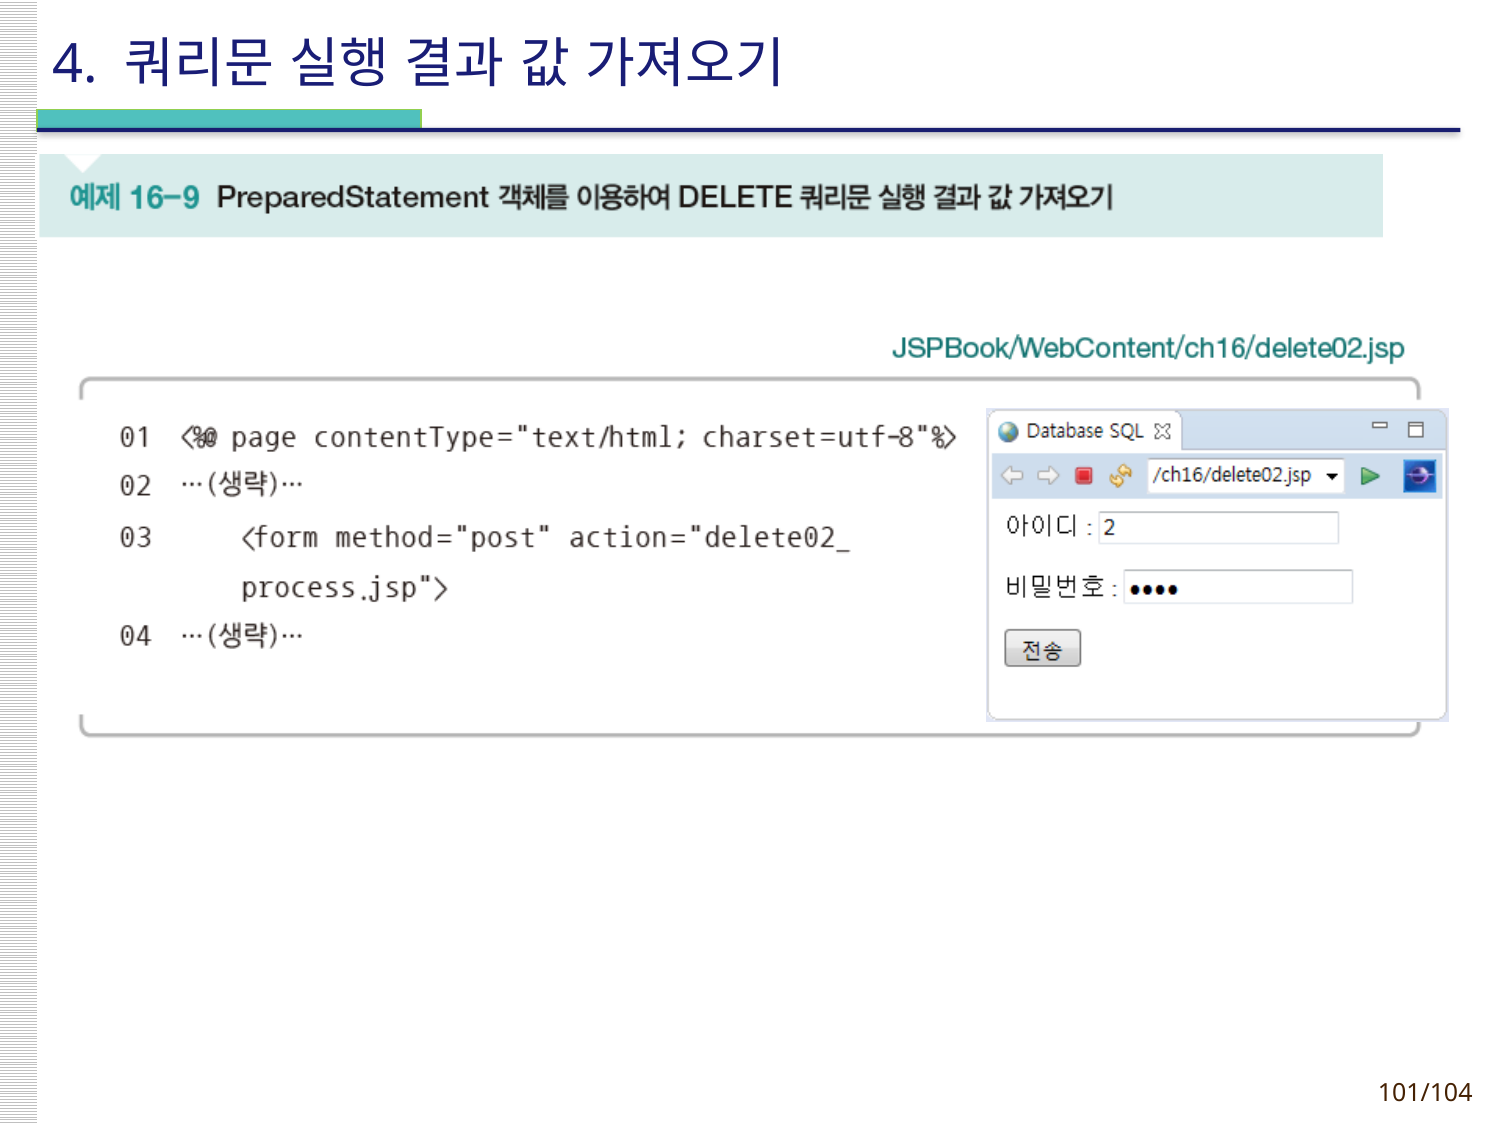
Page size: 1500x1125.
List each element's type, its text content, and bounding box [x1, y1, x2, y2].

picture [35, 153, 1384, 239]
picture [69, 321, 1431, 746]
title 4. 쿼리문 실행 결과 값 가져오기 [37, 13, 1278, 109]
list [985, 408, 1449, 722]
